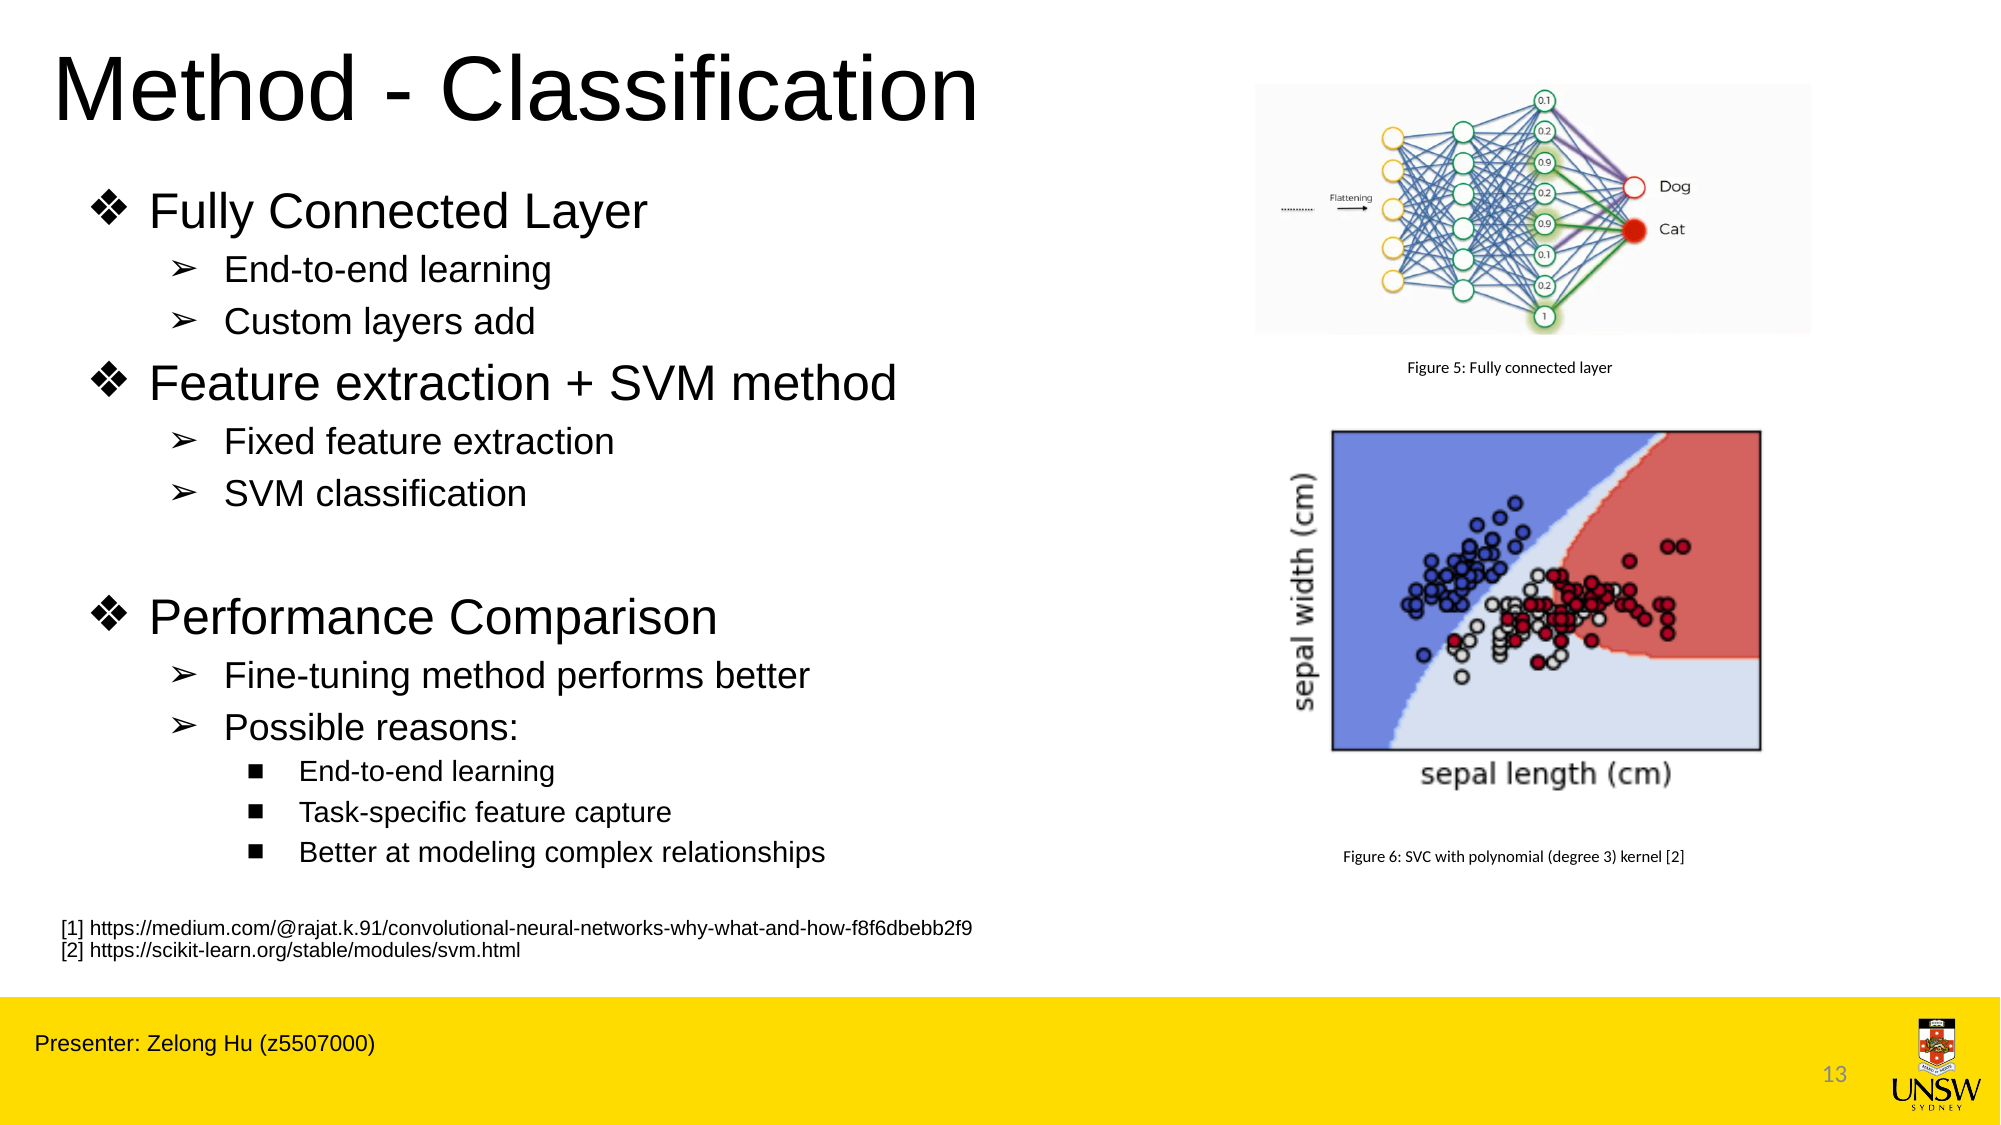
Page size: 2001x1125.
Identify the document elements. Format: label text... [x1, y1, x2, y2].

text_box Presenter: Zelong Hu (z5507000) [19, 1021, 1222, 1064]
list [1] https://medium.com/@rajat.k.91/convolutional-neural-networks-why-what-and-how-f8f6dbebb2f9 [2] https://scikit-learn.org/stable/modules/svm.html [46, 909, 1954, 970]
picture [1255, 84, 1812, 335]
text_box Figure 5: Fully connected layer [1392, 343, 1643, 386]
title Method - Classification [37, 22, 1946, 160]
picture [1887, 1007, 1986, 1122]
text_box Figure 6: SVC with polynomial (degree 3) kernel [2] [1328, 830, 1705, 874]
slide_number ‹#› [1412, 1042, 1863, 1103]
picture [1263, 421, 1804, 809]
list Fully Connected Layer End-to-end learning Custom layers add Feature extraction + SVM method Fixed feature extraction SVM classification Performance Comparison Fine-tuning method performs better Possible reasons: End-to-end learning Task-specific feature capture Better at modeling complex relationships [59, 161, 1011, 859]
